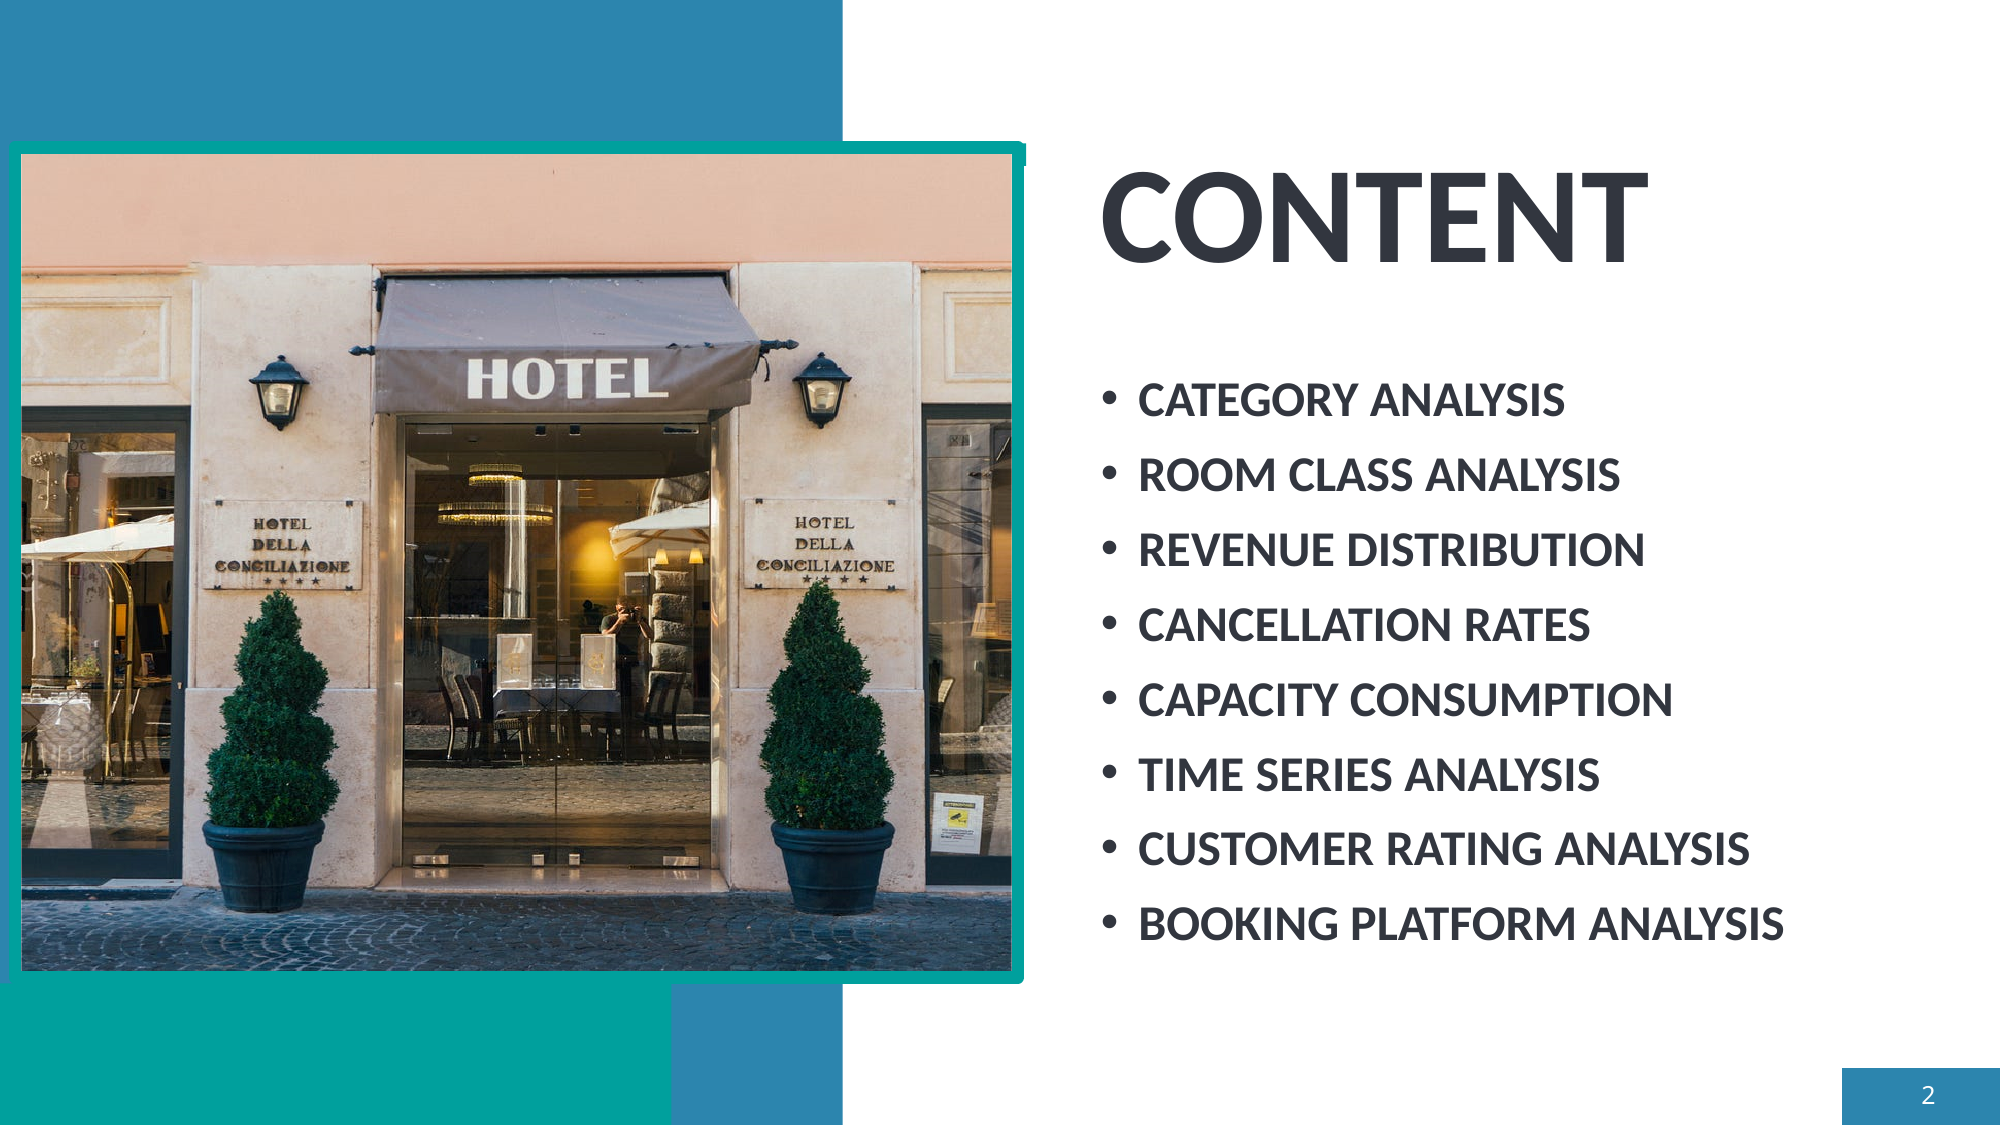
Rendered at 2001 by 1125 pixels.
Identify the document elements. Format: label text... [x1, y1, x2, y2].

title CONTENT [1085, 113, 1951, 300]
slide_number 2 [1889, 1079, 1951, 1114]
picture [21, 153, 1012, 972]
list CATEGORY ANALYSIS ROOM CLASS ANALYSIS REVENUE DISTRIBUTION CANCELLATION RATES CAPACITY CONSUMPTION TIME SERIES ANALYSIS CUSTOMER RATING ANALYSIS BOOKING PLATFORM ANALYSIS [1085, 366, 1951, 985]
